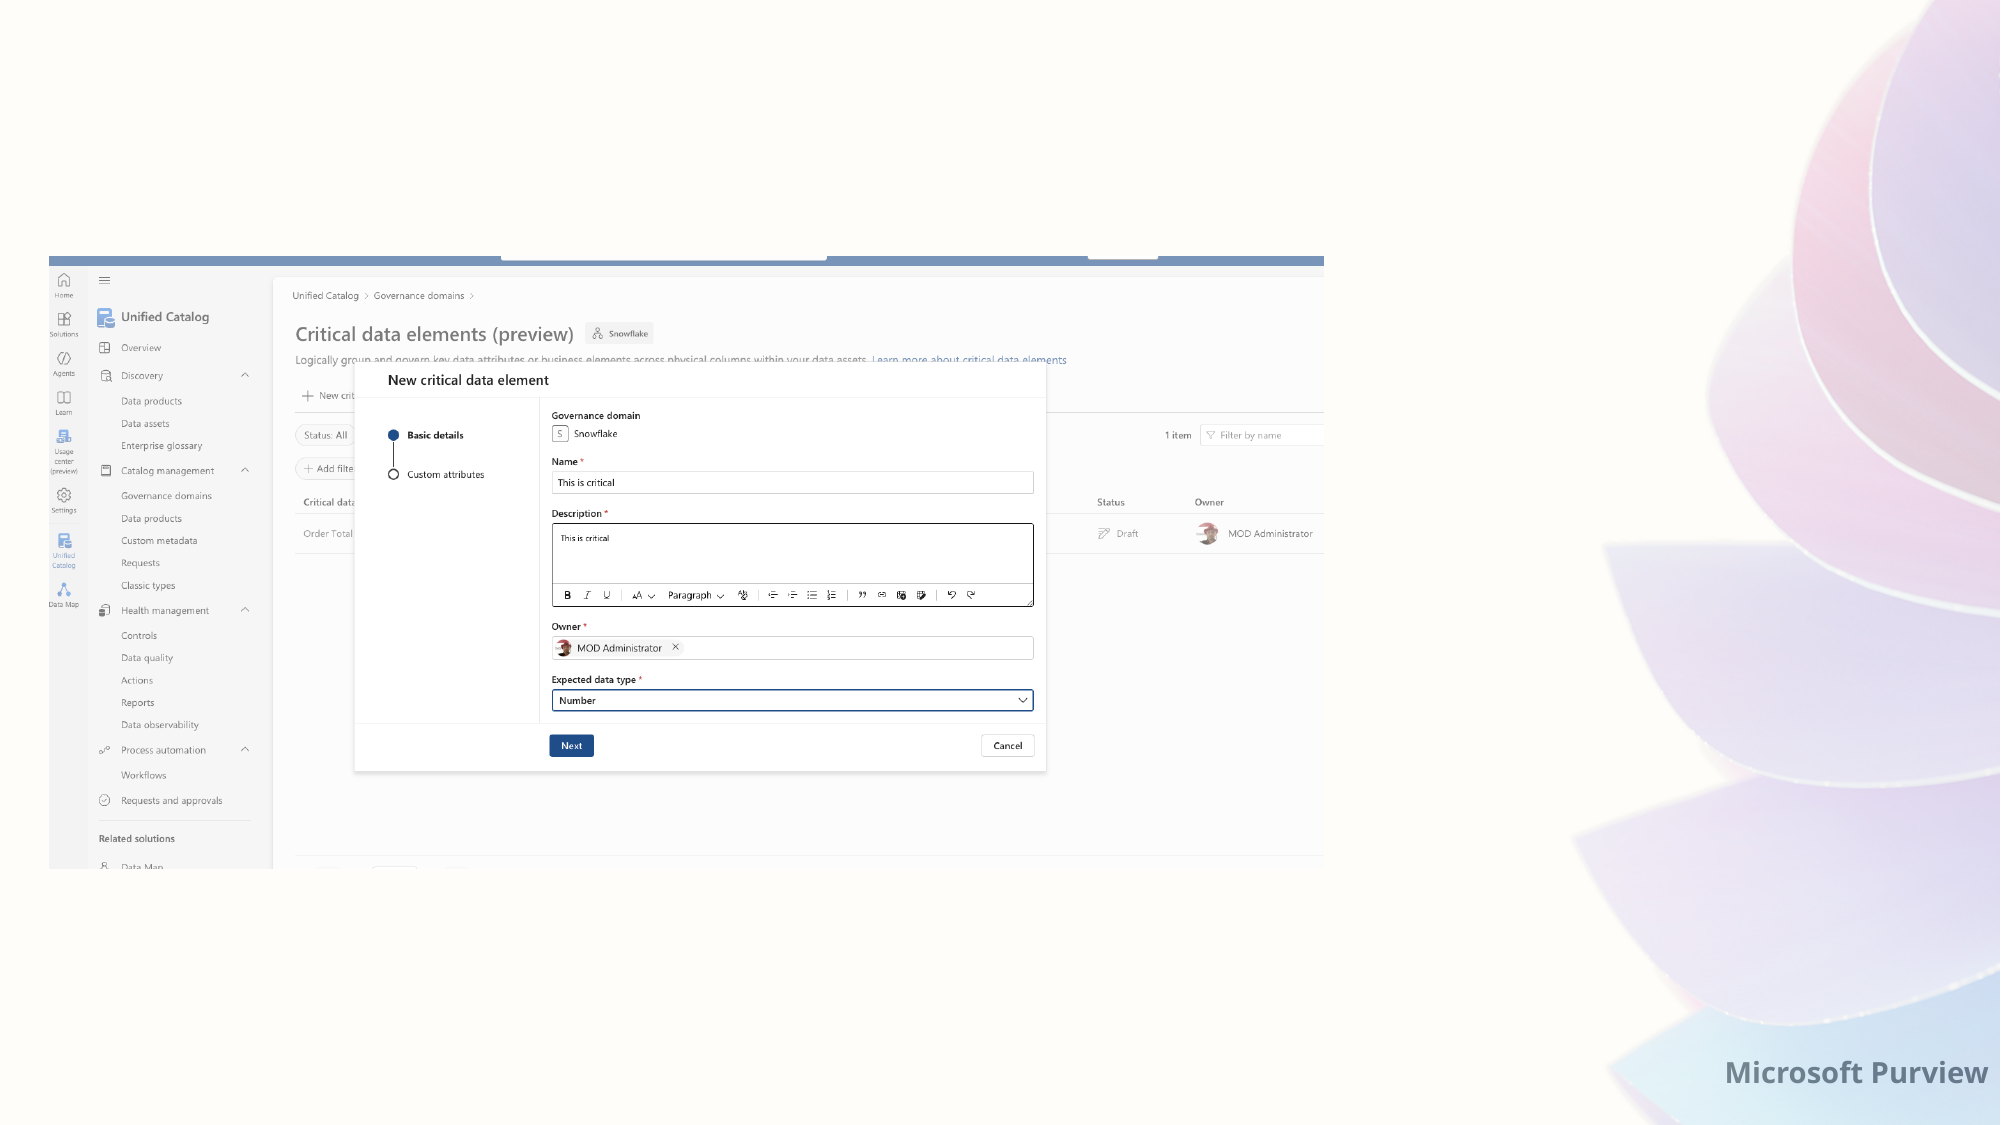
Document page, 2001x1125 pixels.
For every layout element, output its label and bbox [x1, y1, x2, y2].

picture [48, 256, 1324, 869]
